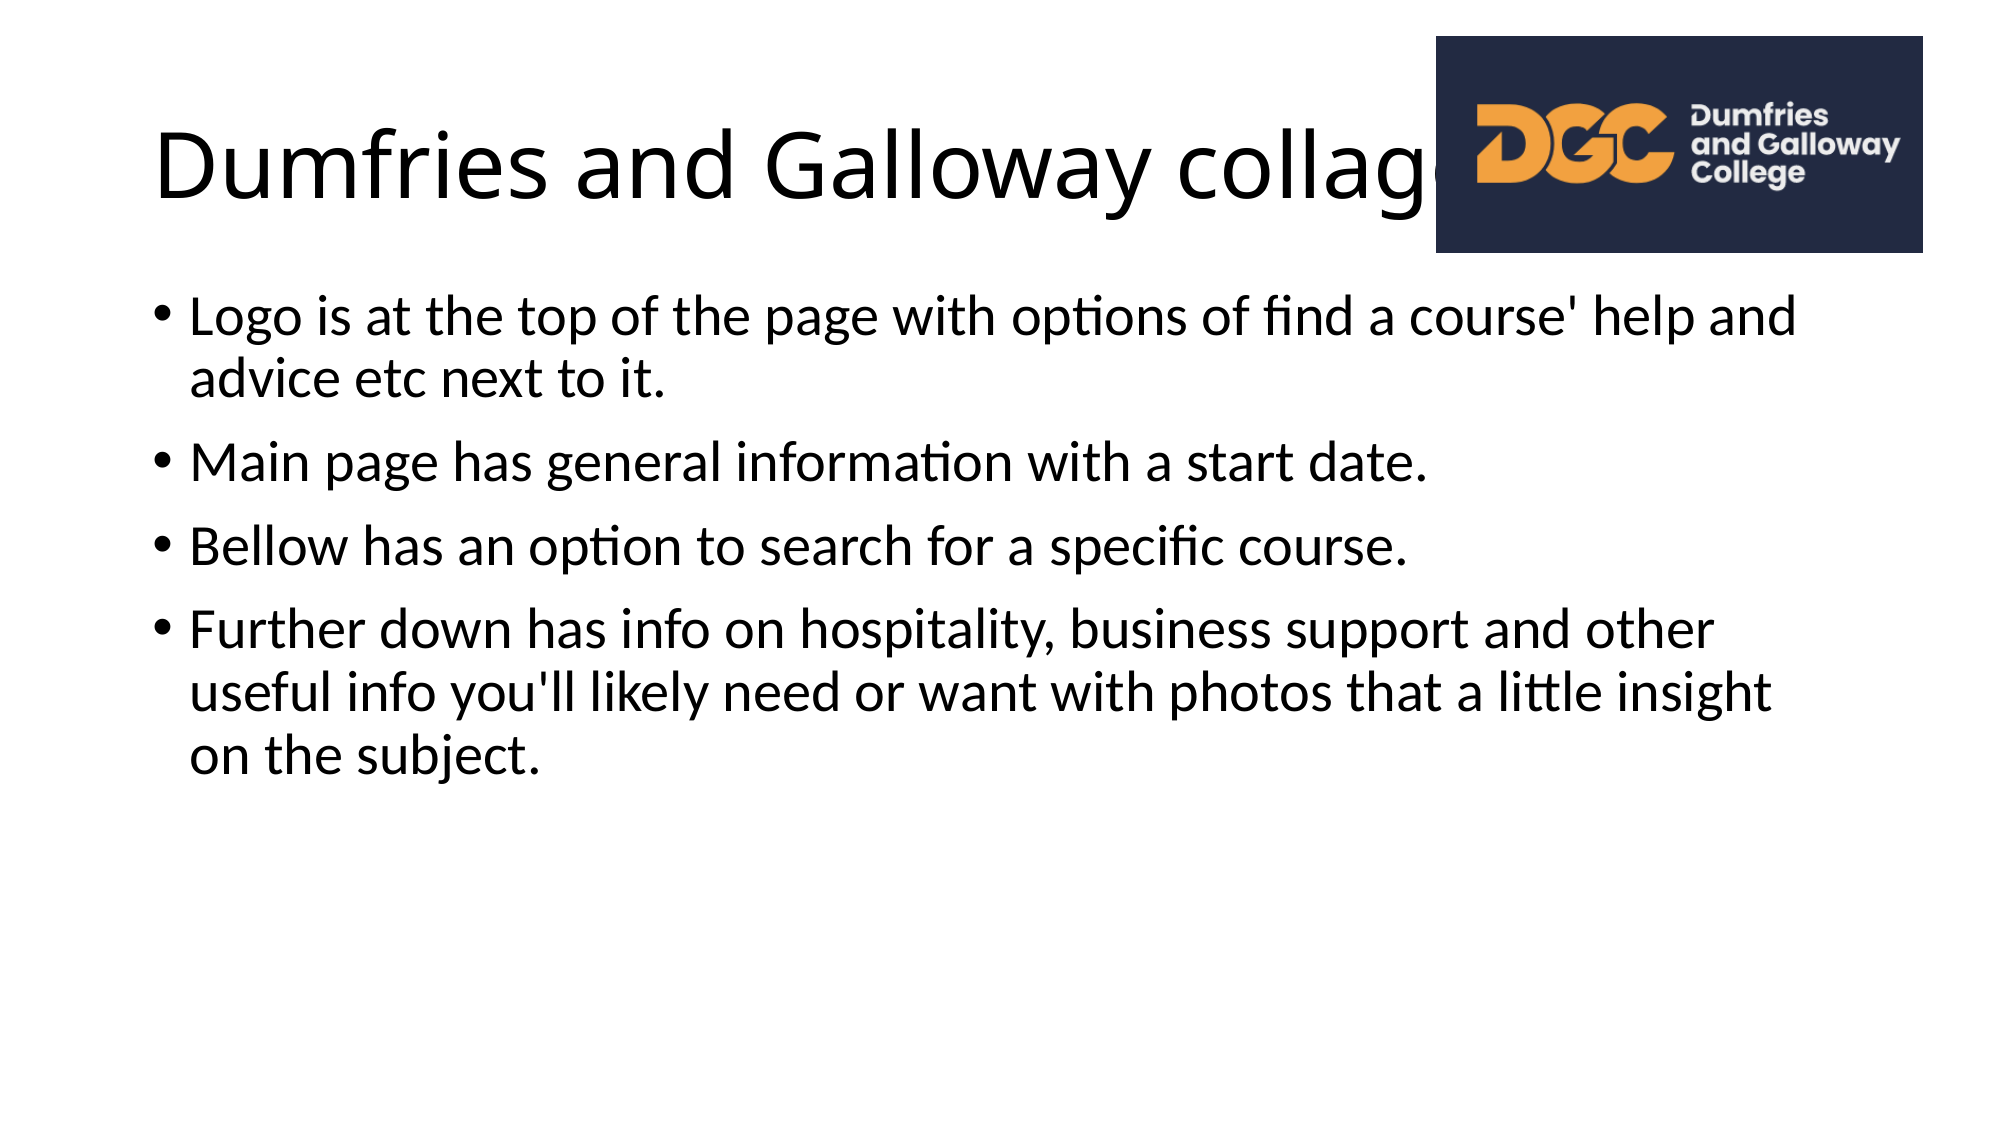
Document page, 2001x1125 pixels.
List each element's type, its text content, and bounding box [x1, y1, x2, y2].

picture [1436, 36, 1923, 253]
title Dumfries and Galloway collage [137, 59, 1863, 277]
list Logo is at the top of the page with options of find a course' help and advice etc next to it. Main page has general information with a start date. Bellow has an option to search for a specific course. Further down has info on hospitality, business support and other useful info you'll likely need or want with photos that a little insight on the subject. [137, 277, 1863, 1014]
